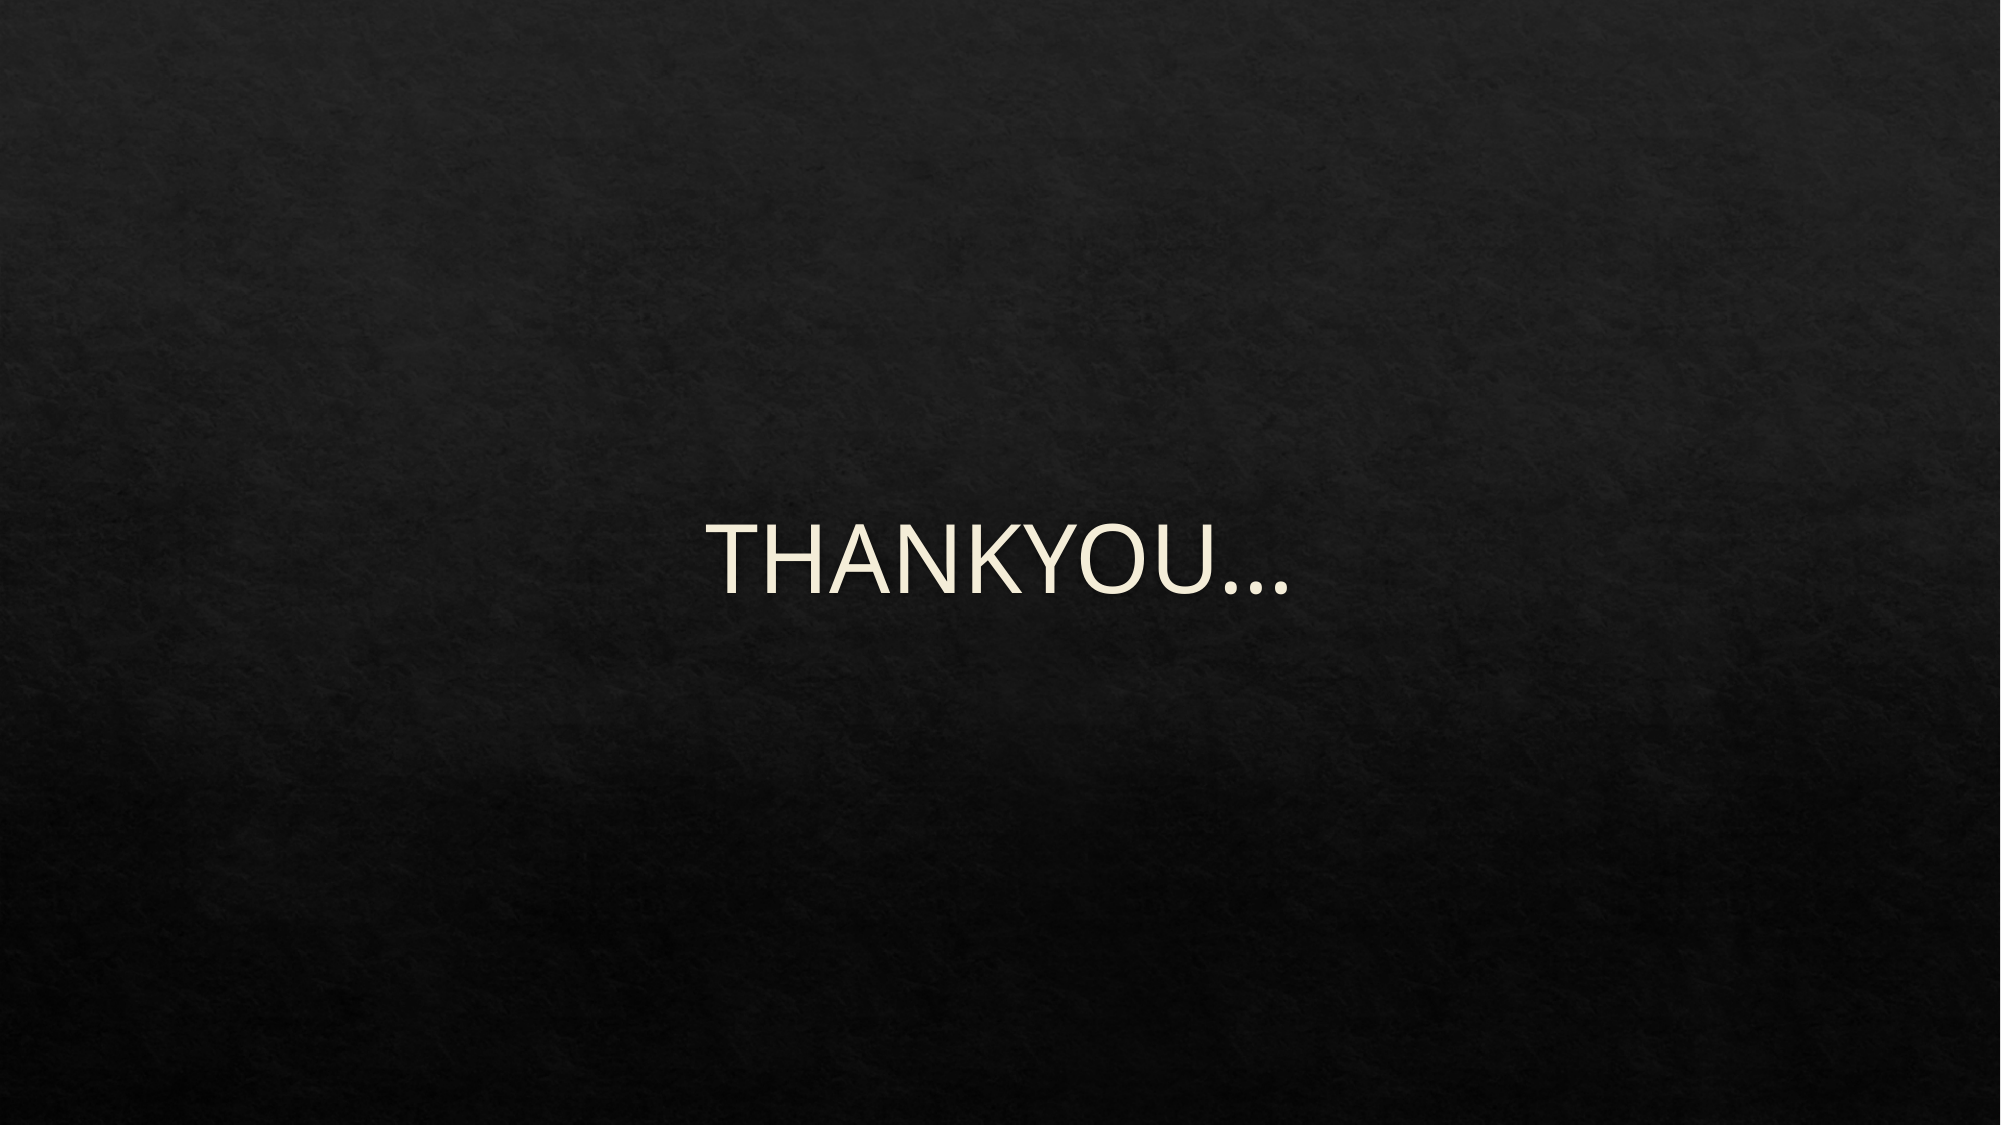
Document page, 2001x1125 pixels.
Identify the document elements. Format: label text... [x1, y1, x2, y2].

title THANKYOU… [150, 468, 1850, 657]
picture [0, 0, 2001, 1125]
